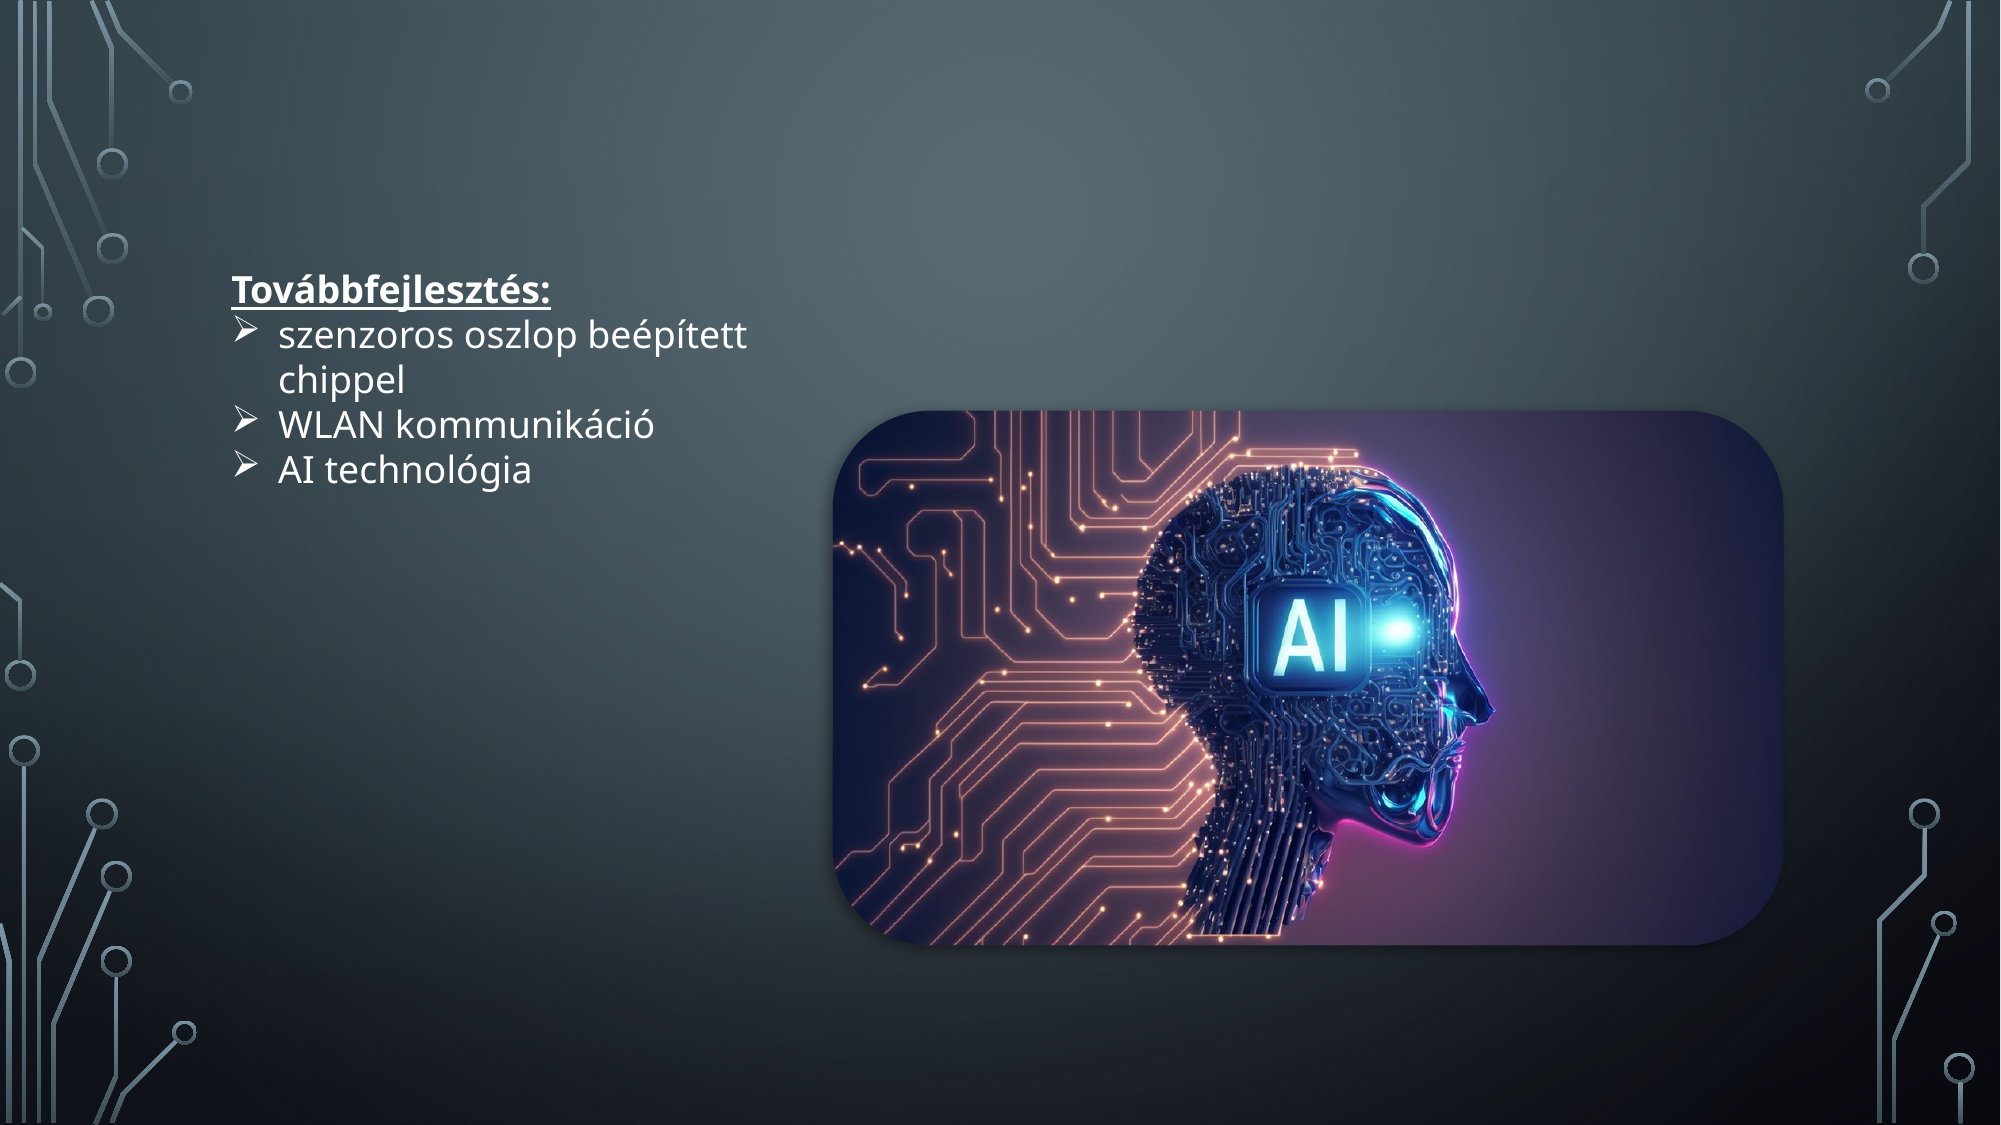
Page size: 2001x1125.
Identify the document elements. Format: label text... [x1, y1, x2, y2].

text_box Továbbfejlesztés: szenzoros oszlop beépített chippel WLAN kommunikáció AI technológia [216, 259, 866, 499]
picture [832, 410, 1784, 946]
